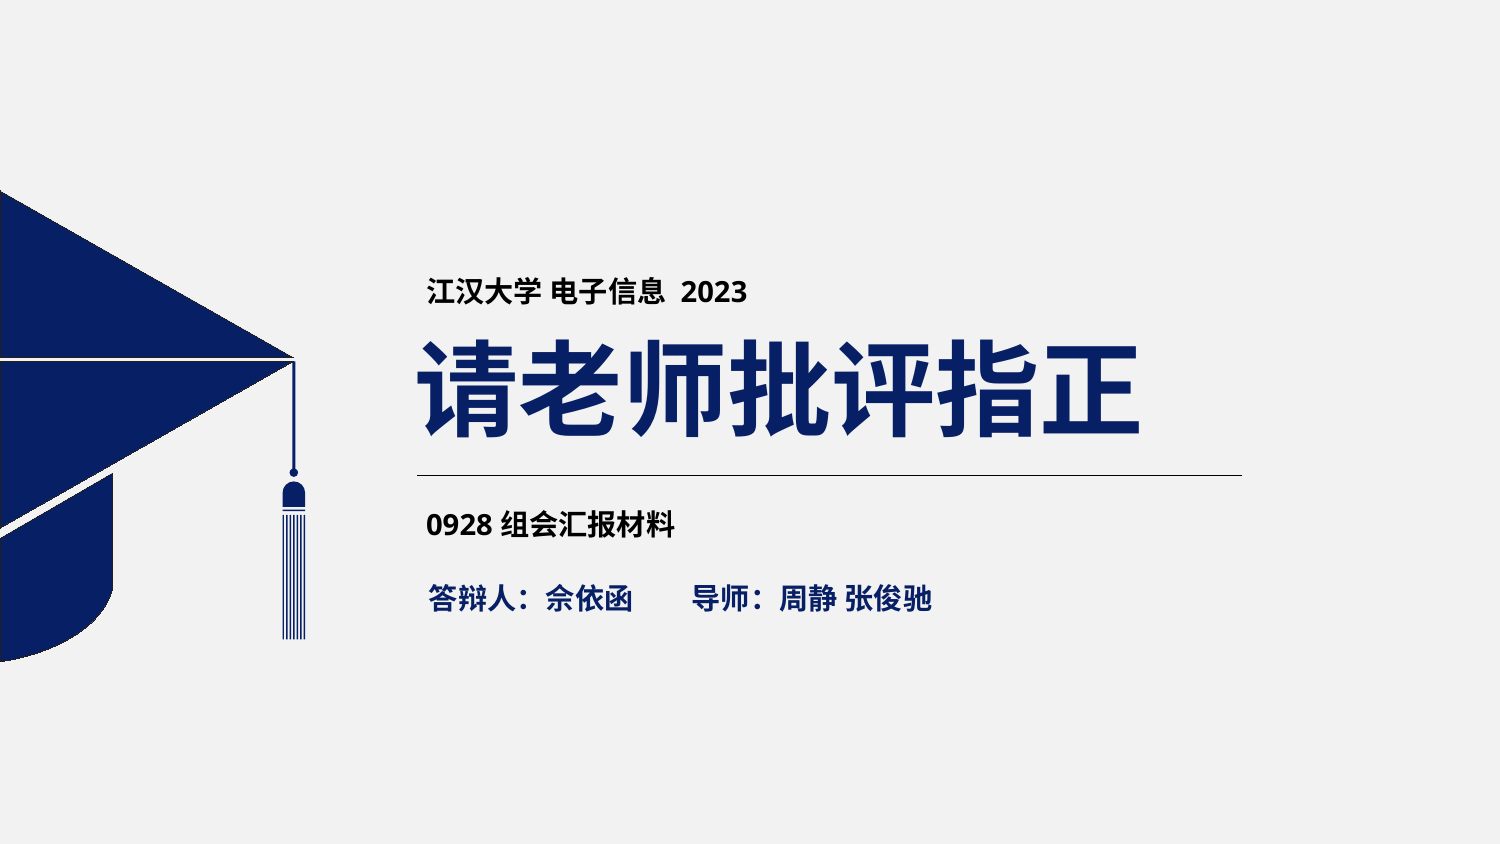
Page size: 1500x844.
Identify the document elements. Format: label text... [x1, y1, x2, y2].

text_box 请老师批评指正 [403, 318, 1486, 455]
text_box 江汉大学 电子信息 2023 [414, 267, 1173, 314]
text_box 导师：周静 张俊驰 [680, 574, 944, 621]
text_box [0, 361, 292, 529]
text_box [282, 481, 306, 507]
text_box [289, 361, 299, 477]
text_box 0928组会汇报材料 [414, 483, 977, 548]
text_box [0, 473, 113, 662]
text_box [0, 190, 294, 358]
text_box 答辩人：佘依函 [417, 574, 646, 621]
